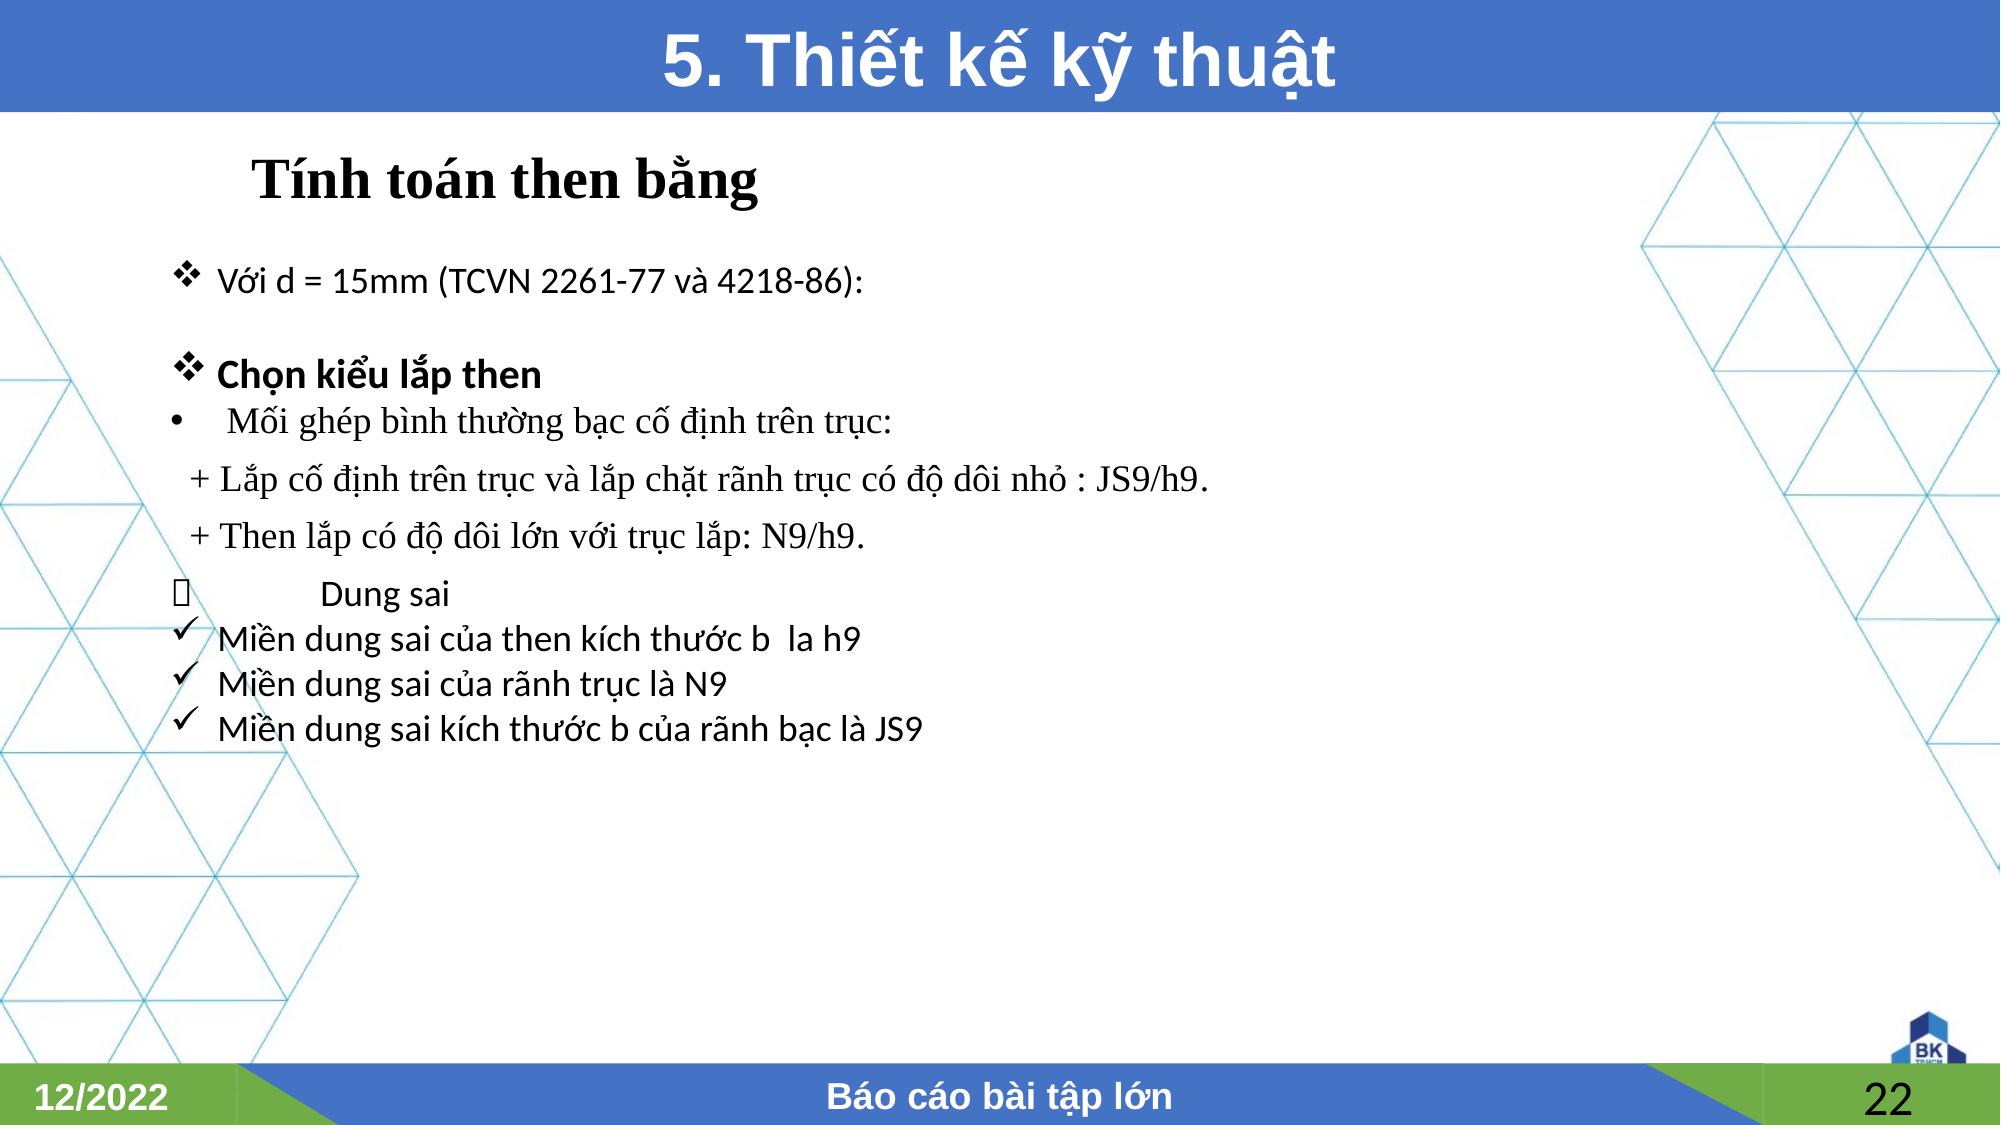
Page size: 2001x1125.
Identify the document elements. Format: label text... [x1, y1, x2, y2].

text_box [0, 1063, 339, 1125]
text_box 5. Thiết kế kỹ thuật [0, 0, 2000, 113]
text_box Báo cáo bài tập lớn [236, 1062, 1764, 1125]
title Tính toán then bằng [236, 117, 1007, 219]
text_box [1644, 1063, 2000, 1125]
picture [0, 0, 2001, 1125]
